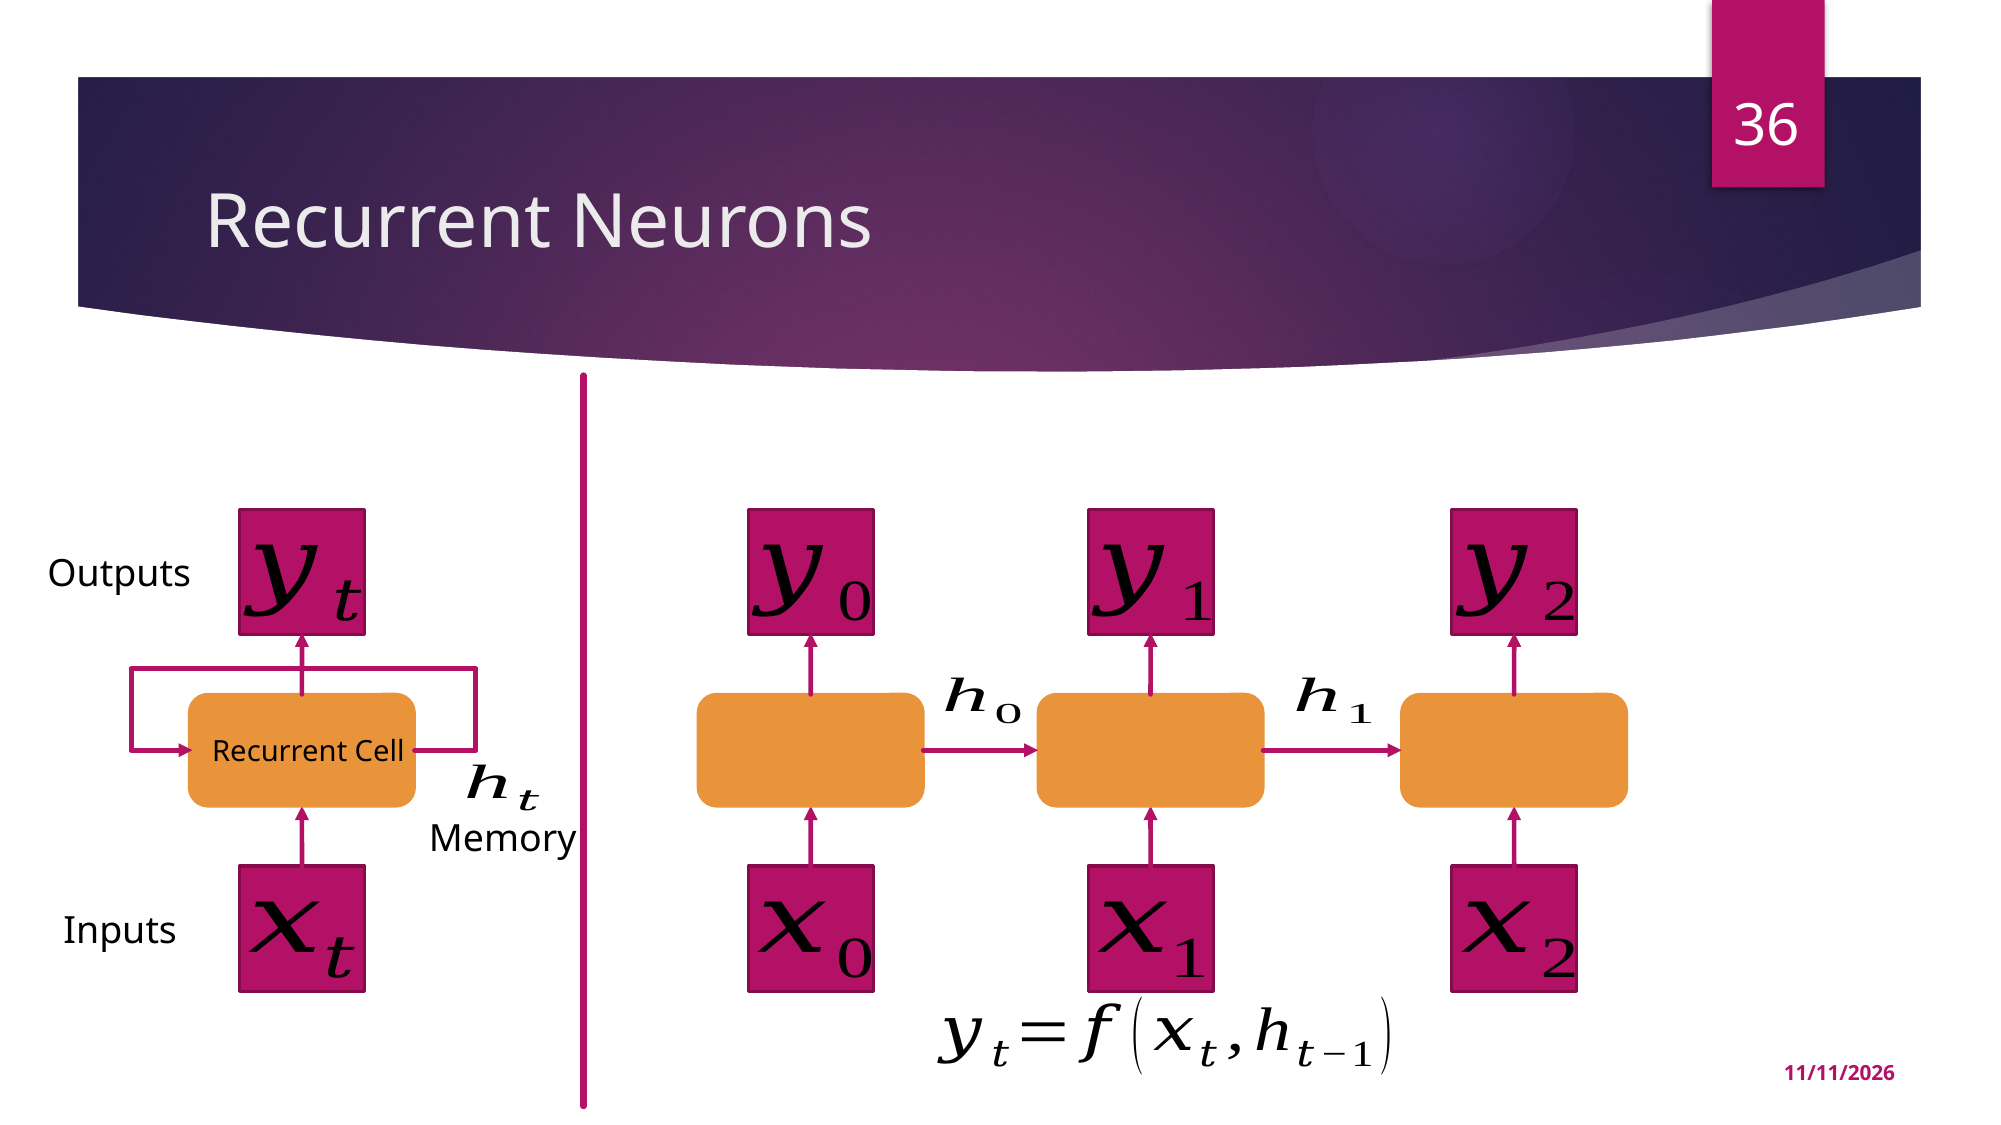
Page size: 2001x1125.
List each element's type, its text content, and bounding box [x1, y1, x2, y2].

text_box [1036, 692, 1265, 808]
text_box Outputs [32, 541, 207, 602]
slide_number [1747, 1048, 1911, 1099]
text_box Recurrent Cell [197, 724, 420, 775]
text_box Memory [414, 806, 578, 866]
text_box [696, 692, 925, 808]
text_box Inputs [48, 898, 192, 958]
text_box [187, 692, 416, 808]
title Recurrent Neurons [189, 159, 1627, 276]
slide_number 36 [1698, 48, 1836, 175]
text_box [1400, 692, 1629, 808]
